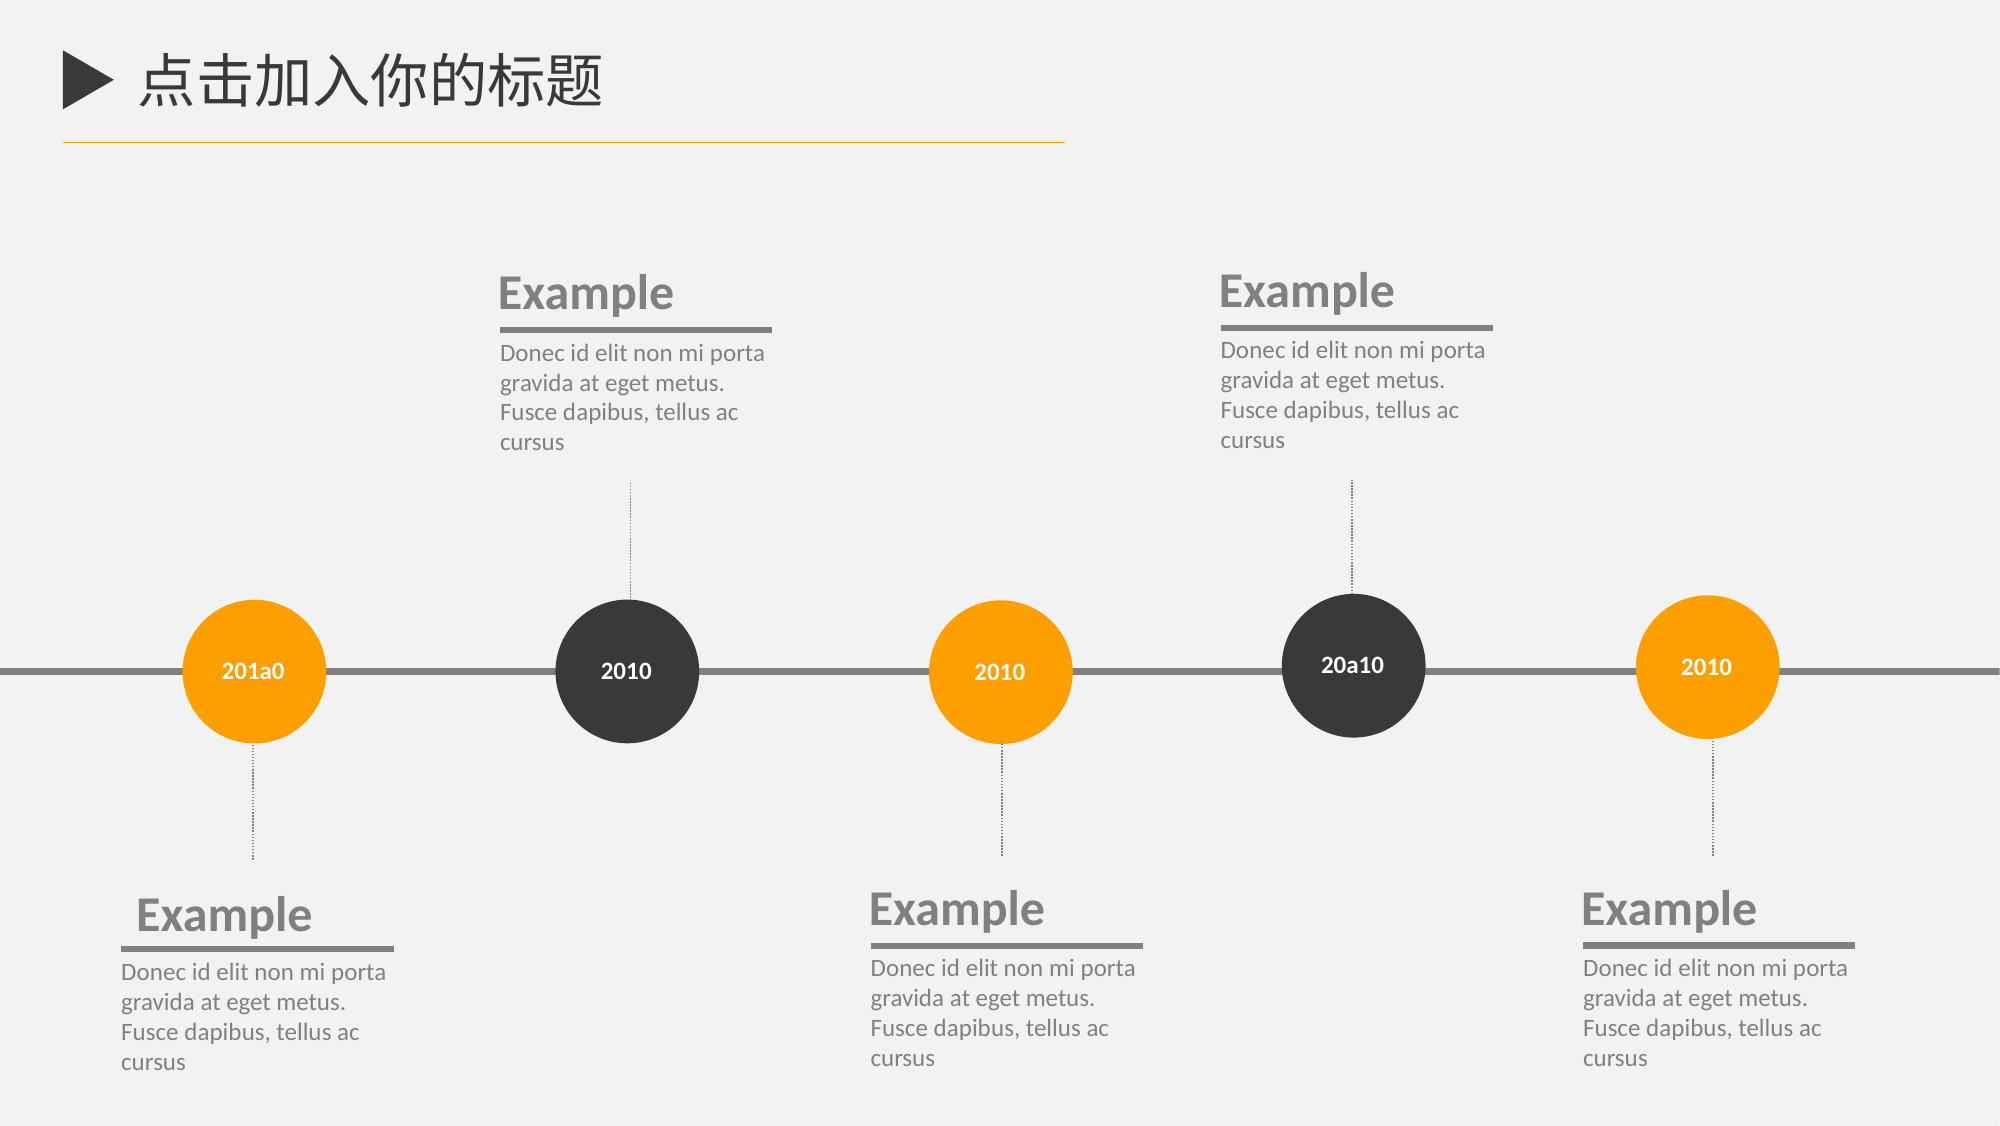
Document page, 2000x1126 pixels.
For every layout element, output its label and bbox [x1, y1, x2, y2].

text_box [62, 44, 1066, 143]
text_box [0, 249, 2000, 1085]
